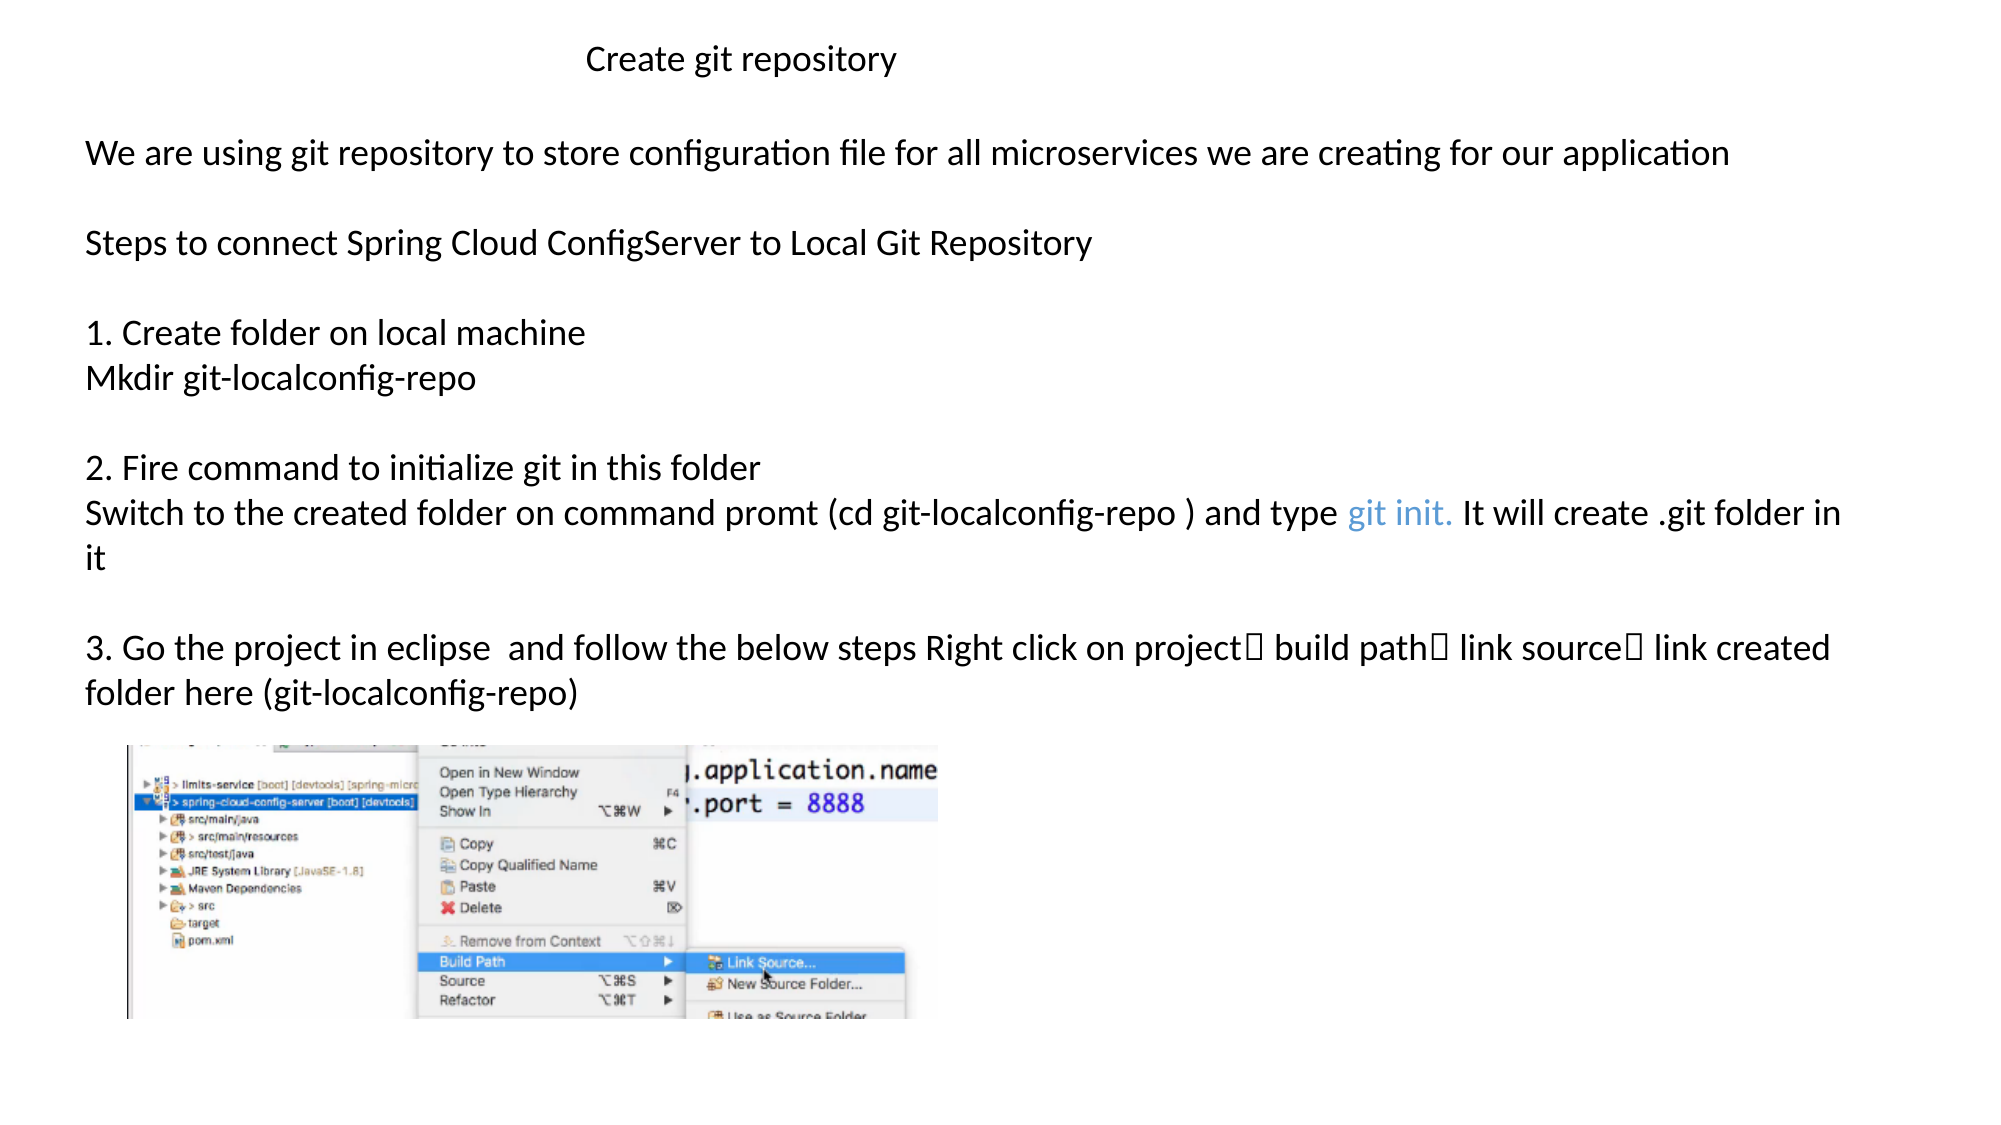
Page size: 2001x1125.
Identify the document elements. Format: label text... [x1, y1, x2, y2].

picture [126, 745, 938, 1020]
text_box Create git repository [571, 27, 938, 87]
text_box We are using git repository to store configuration file for all microservices we are creating for our application Steps to connect Spring Cloud ConfigServer to Local Git Repository 1. Create folder on local machine Mkdir git-localconfig-repo 2. Fire command to initialize git in this folder Switch to the created folder on command promt (cd git-localconfig-repo ) and type git init. It will create .git folder in it 3. Go the project in eclipse and follow the below steps Right click on project build path link source link created folder here (git-localconfig-repo) [70, 121, 1864, 721]
